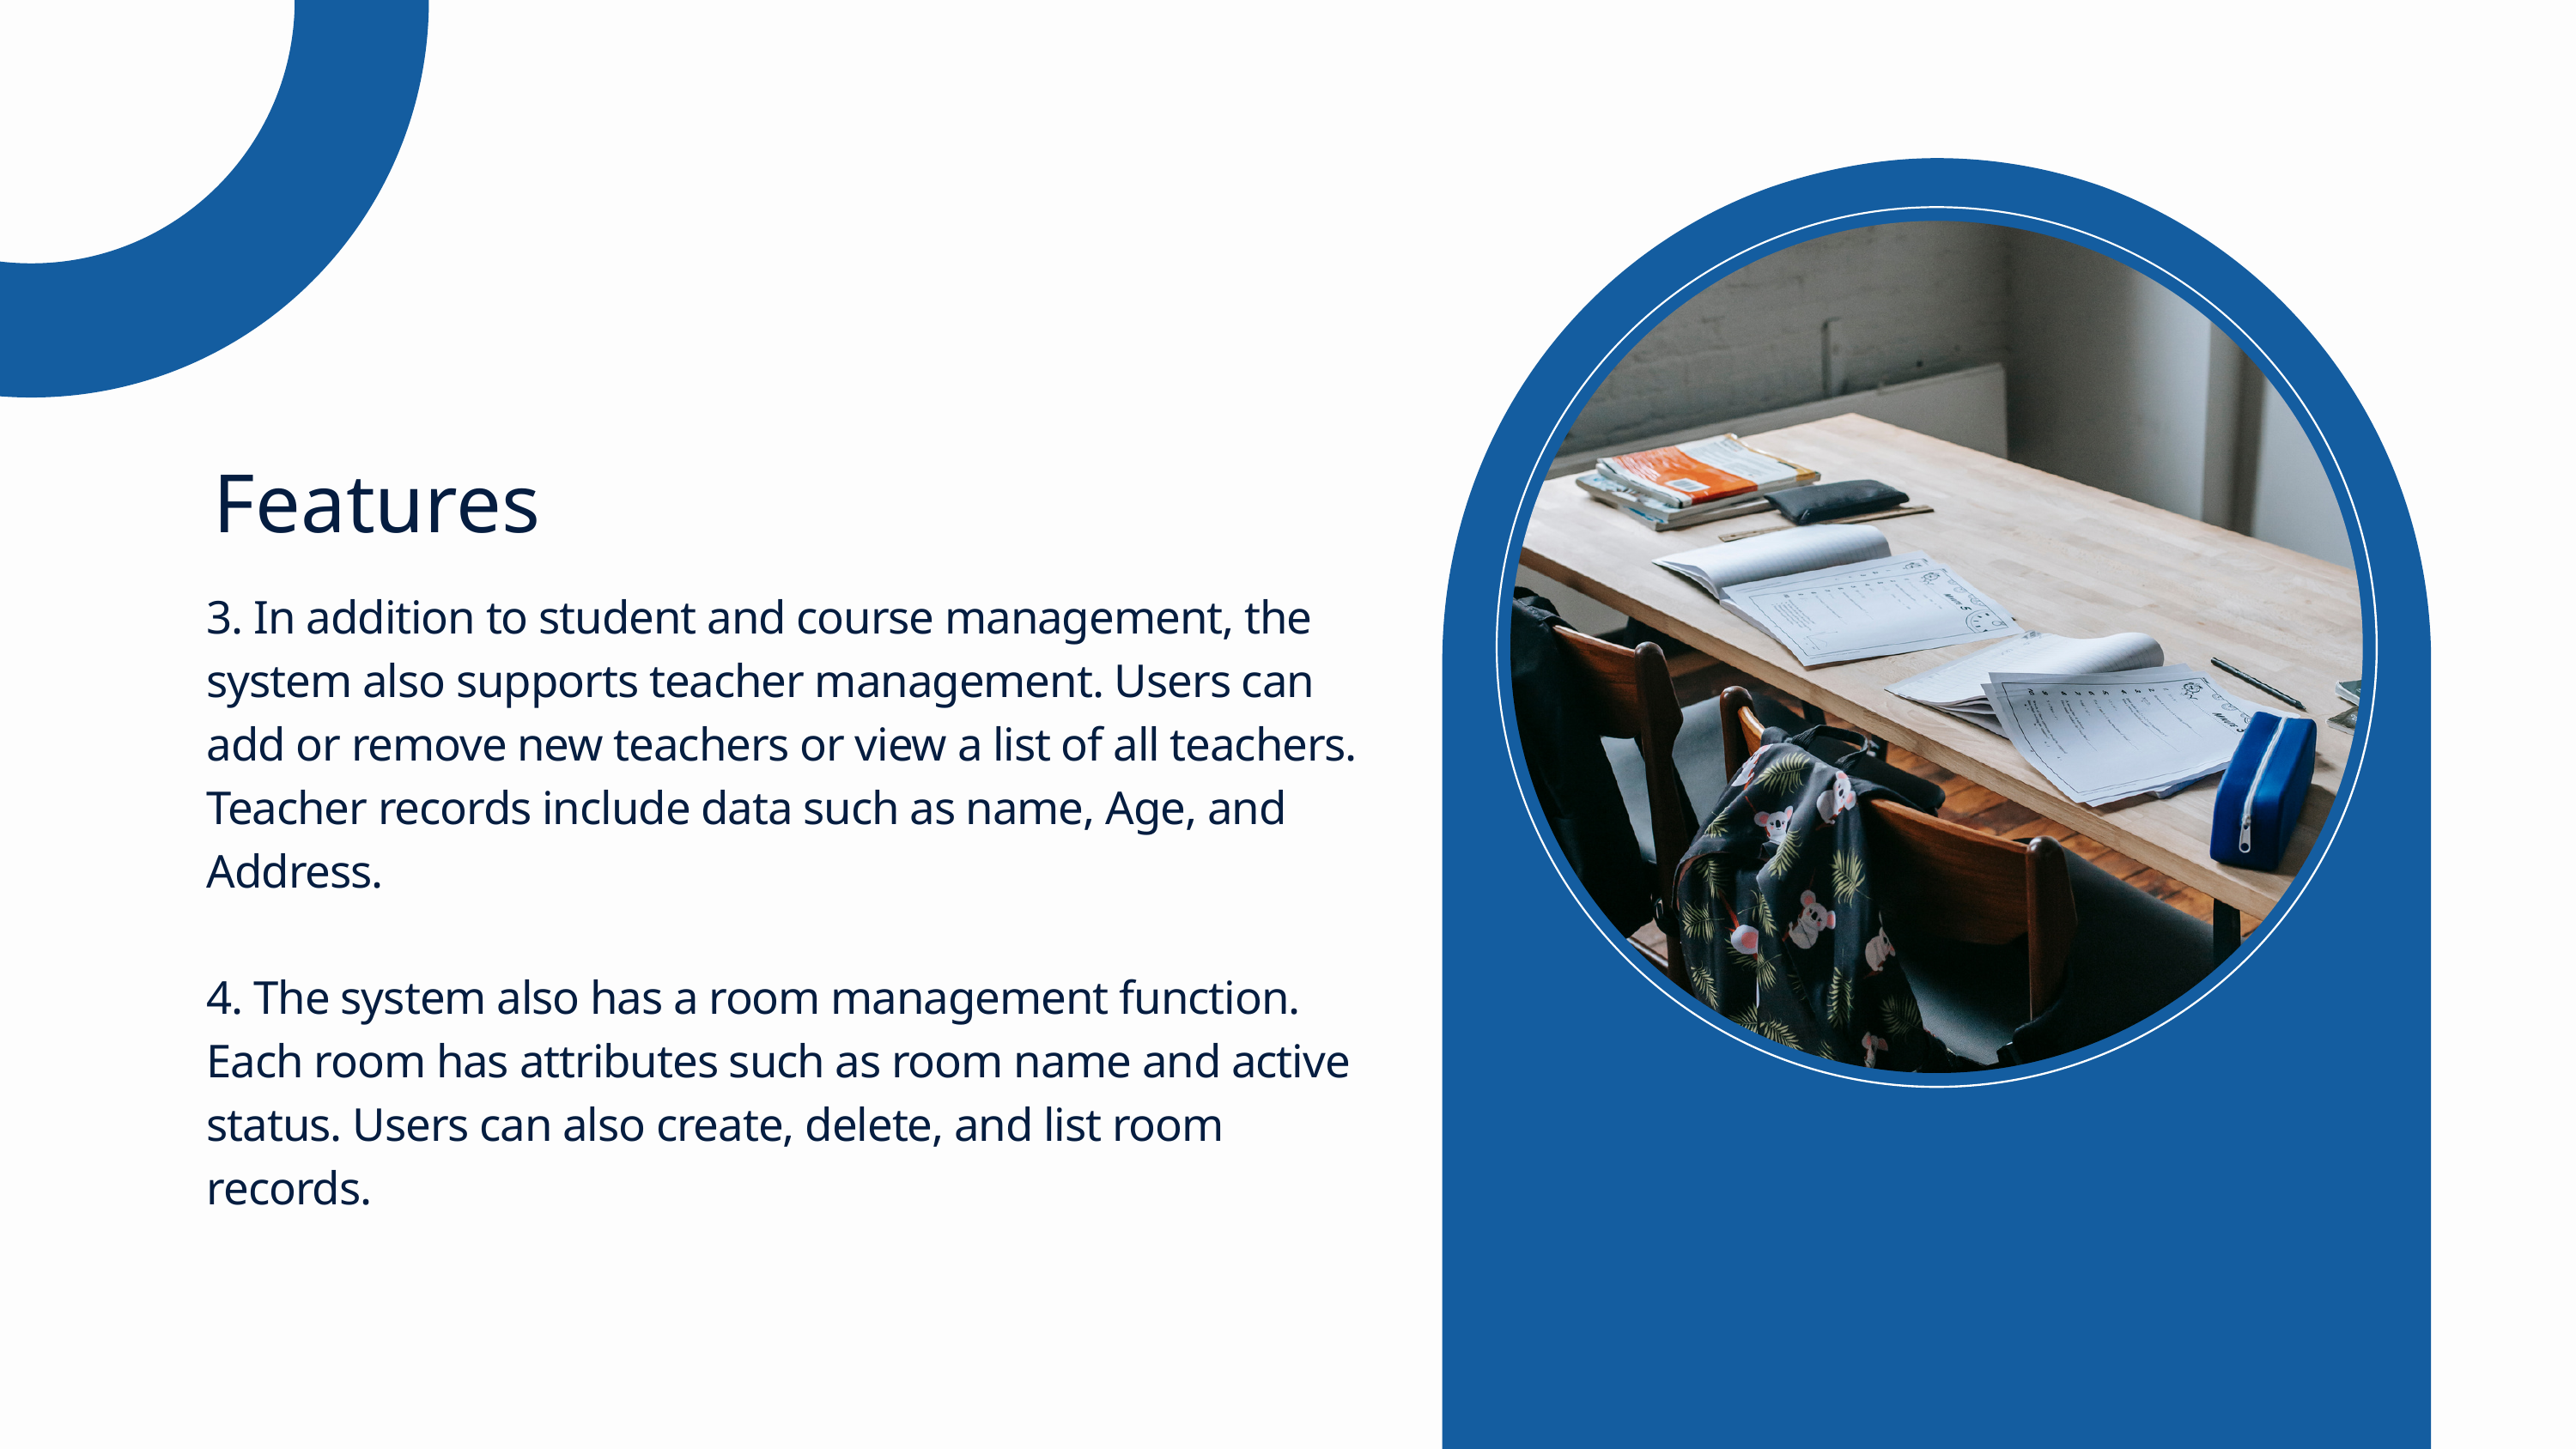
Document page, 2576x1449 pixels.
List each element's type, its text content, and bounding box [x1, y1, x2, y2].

text_box 3. In addition to student and course management, the system also supports teacher management. Users can add or remove new teachers or view a list of all teachers. Teacher records include data such as name, Age, and Address. 4. The system also has a room management function. Each room has attributes such as room name and active status. Users can also create, delete, and list room records. [206, 579, 1392, 1214]
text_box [1442, 157, 2432, 1449]
text_box Features [214, 435, 799, 549]
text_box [1494, 205, 2379, 1089]
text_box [0, 0, 362, 331]
